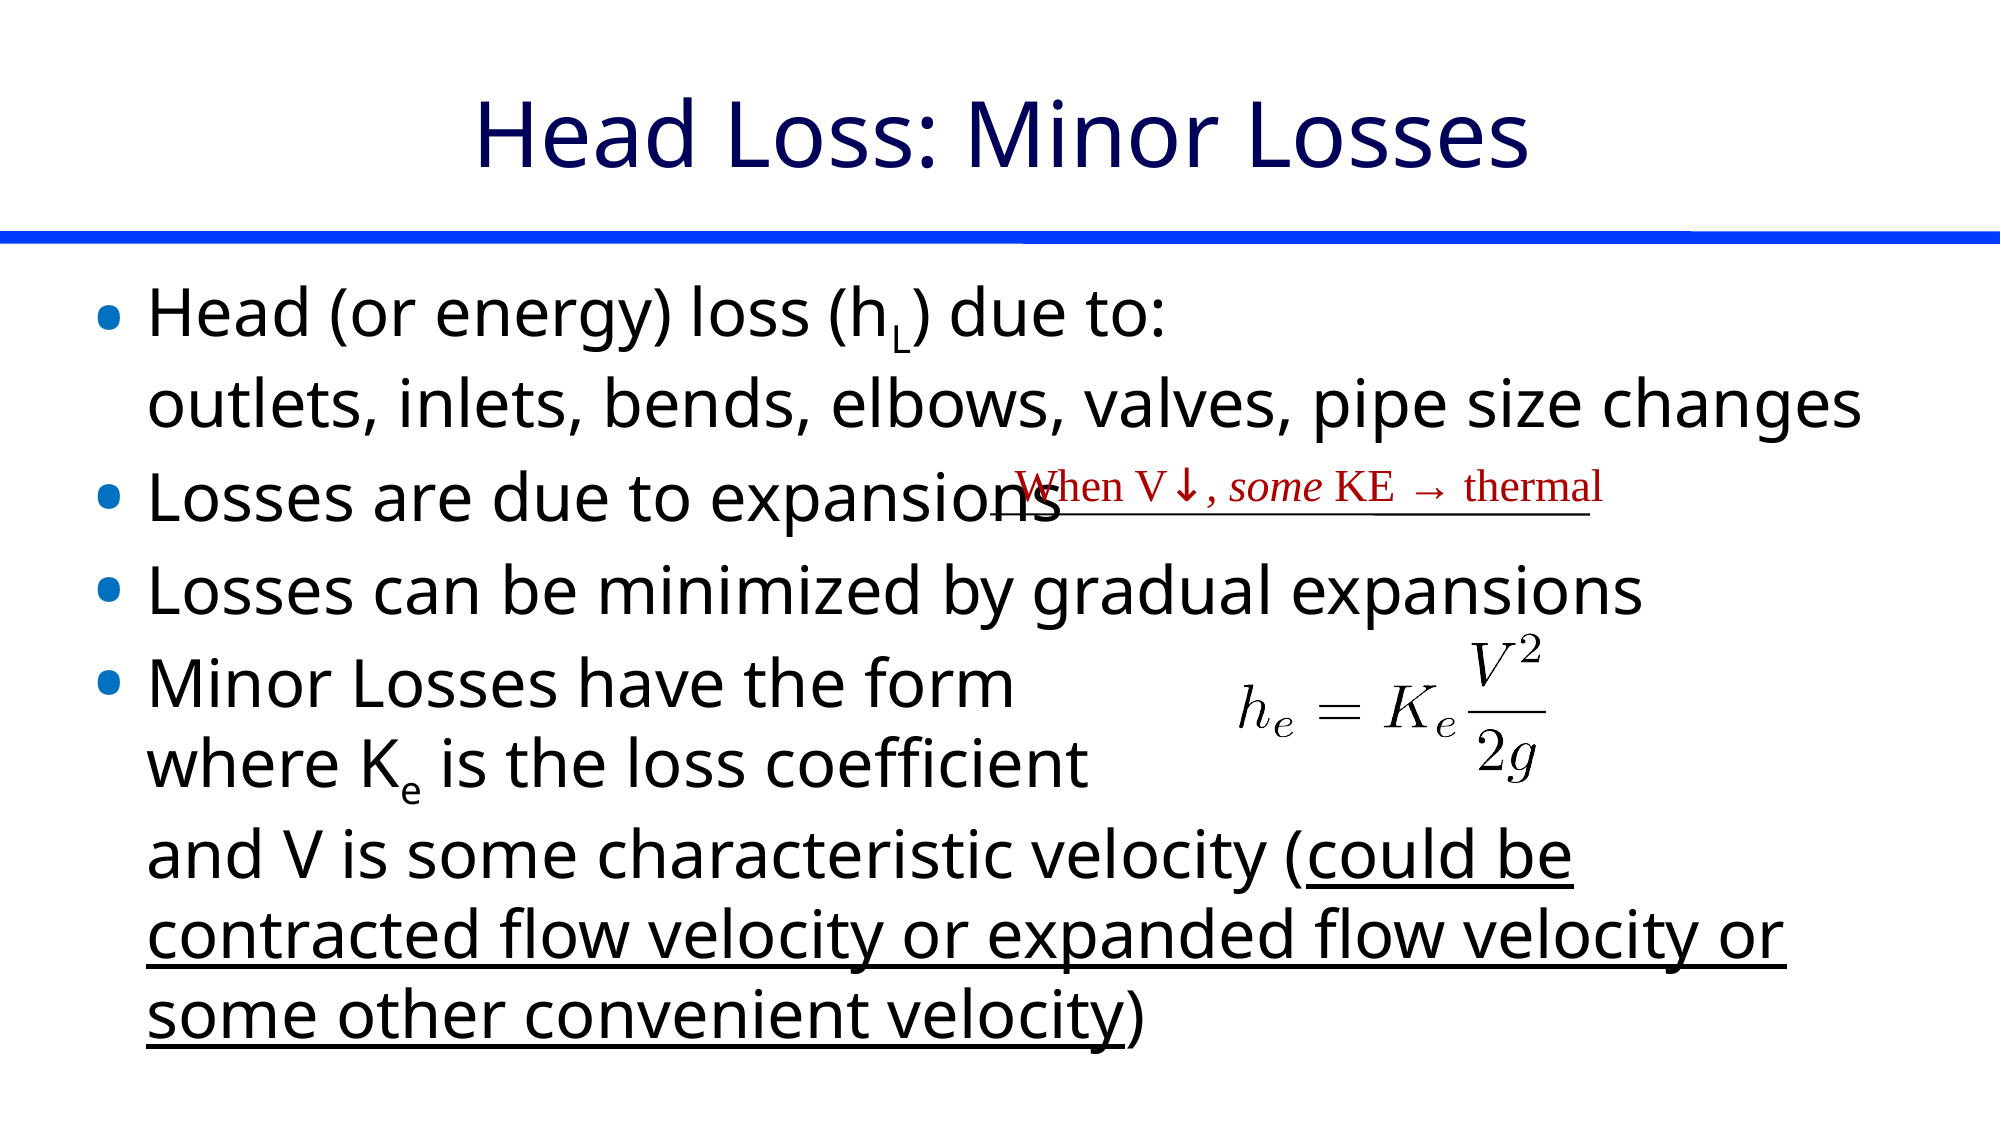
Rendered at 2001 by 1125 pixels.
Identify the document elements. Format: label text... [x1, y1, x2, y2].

list Head (or energy) loss (hL) due to: outlets, inlets, bends, elbows, valves, pipe size changes Losses are due to expansions Losses can be minimized by gradual expansions Minor Losses have the form where Ke is the loss coefficient and V is some characteristic velocity (could be contracted flow velocity or expanded flow velocity or some other convenient velocity) [74, 262, 1930, 1006]
text_box When V↓, some KE → thermal [999, 448, 1627, 519]
picture [1239, 633, 1546, 783]
title Head Loss: Minor Losses [75, 37, 1930, 225]
